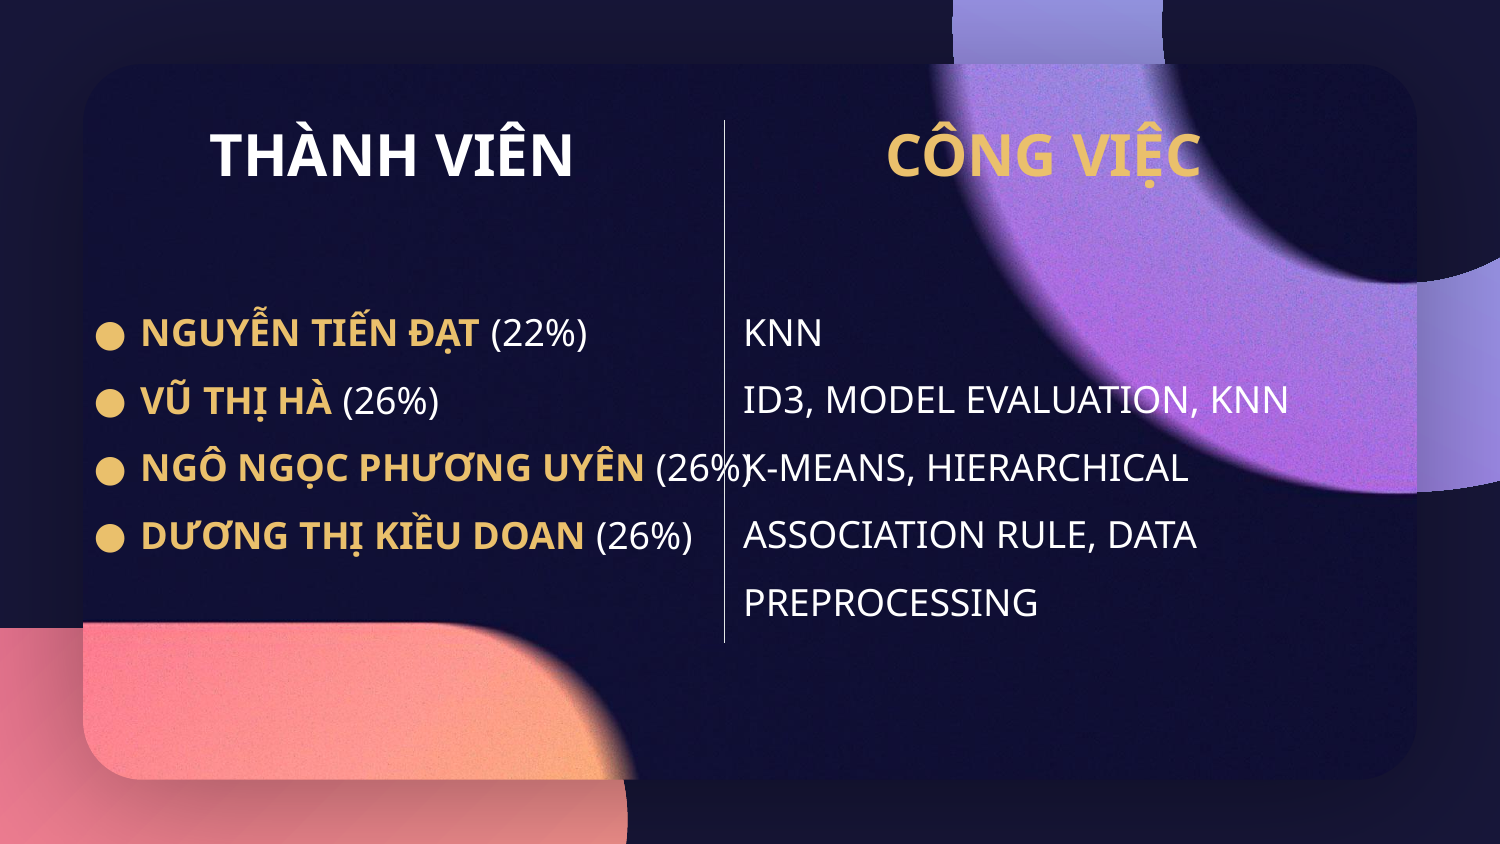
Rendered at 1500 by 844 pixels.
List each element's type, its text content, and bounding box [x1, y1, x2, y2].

picture [83, 619, 1417, 780]
picture [83, 64, 1417, 225]
title THÀNH VIÊN [126, 119, 660, 199]
text_box CÔNG VIỆC [777, 119, 1311, 199]
subtitle KNN ID3, MODEL EVALUATION, KNN K-MEANS, HIERARCHICAL ASSOCIATION RULE, DATA PREPROCESSING [705, 225, 1447, 685]
subtitle NGUYỄN TIẾN ĐẠT (22%) VŨ THỊ HÀ (26%) NGÔ NGỌC PHƯƠNG UYÊN (26%) DƯƠNG THỊ KIỀU DOAN (26%) [78, 225, 705, 619]
